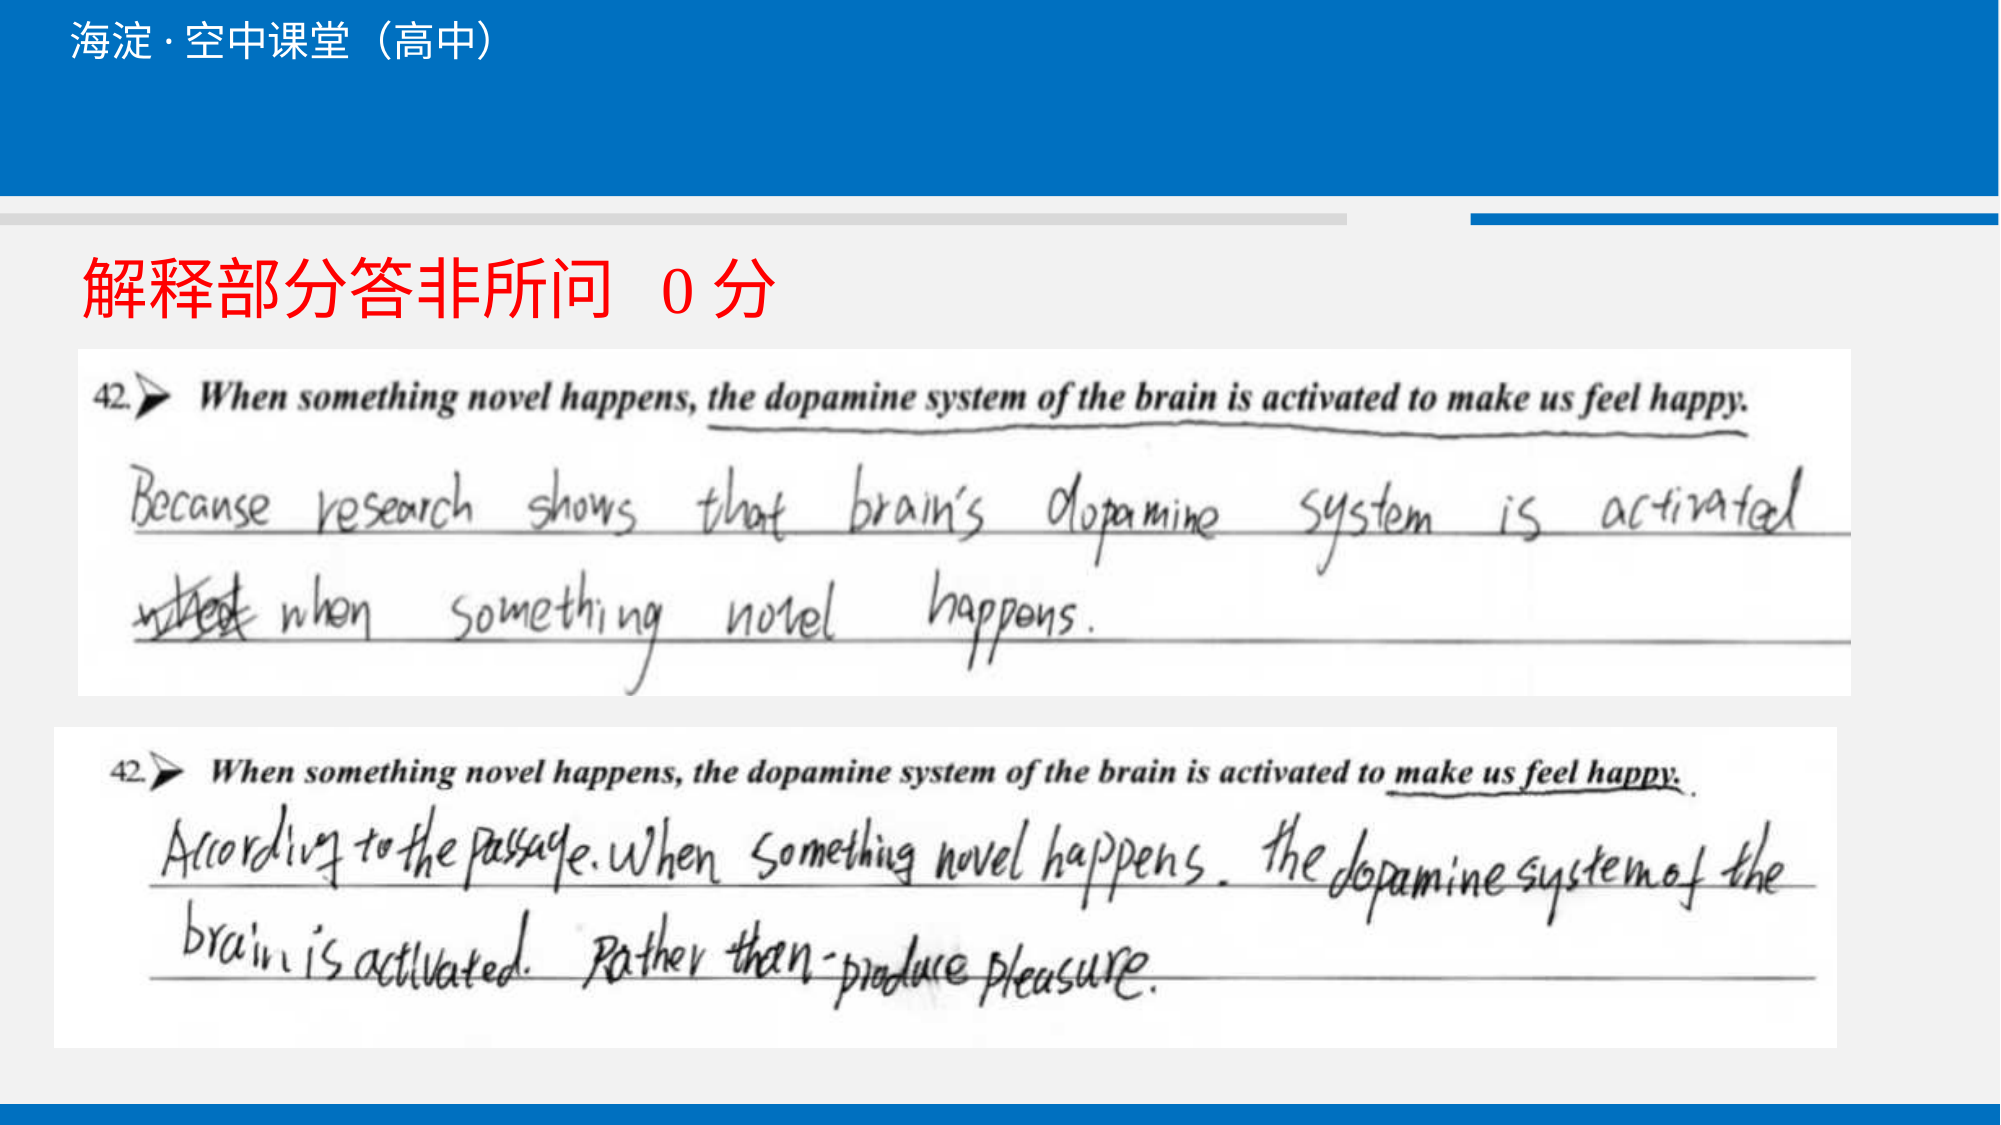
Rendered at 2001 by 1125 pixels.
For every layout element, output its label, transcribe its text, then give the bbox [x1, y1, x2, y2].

list 解释部分答非所问 0分 [66, 239, 2000, 362]
picture [54, 727, 1837, 1049]
picture [78, 349, 1851, 697]
